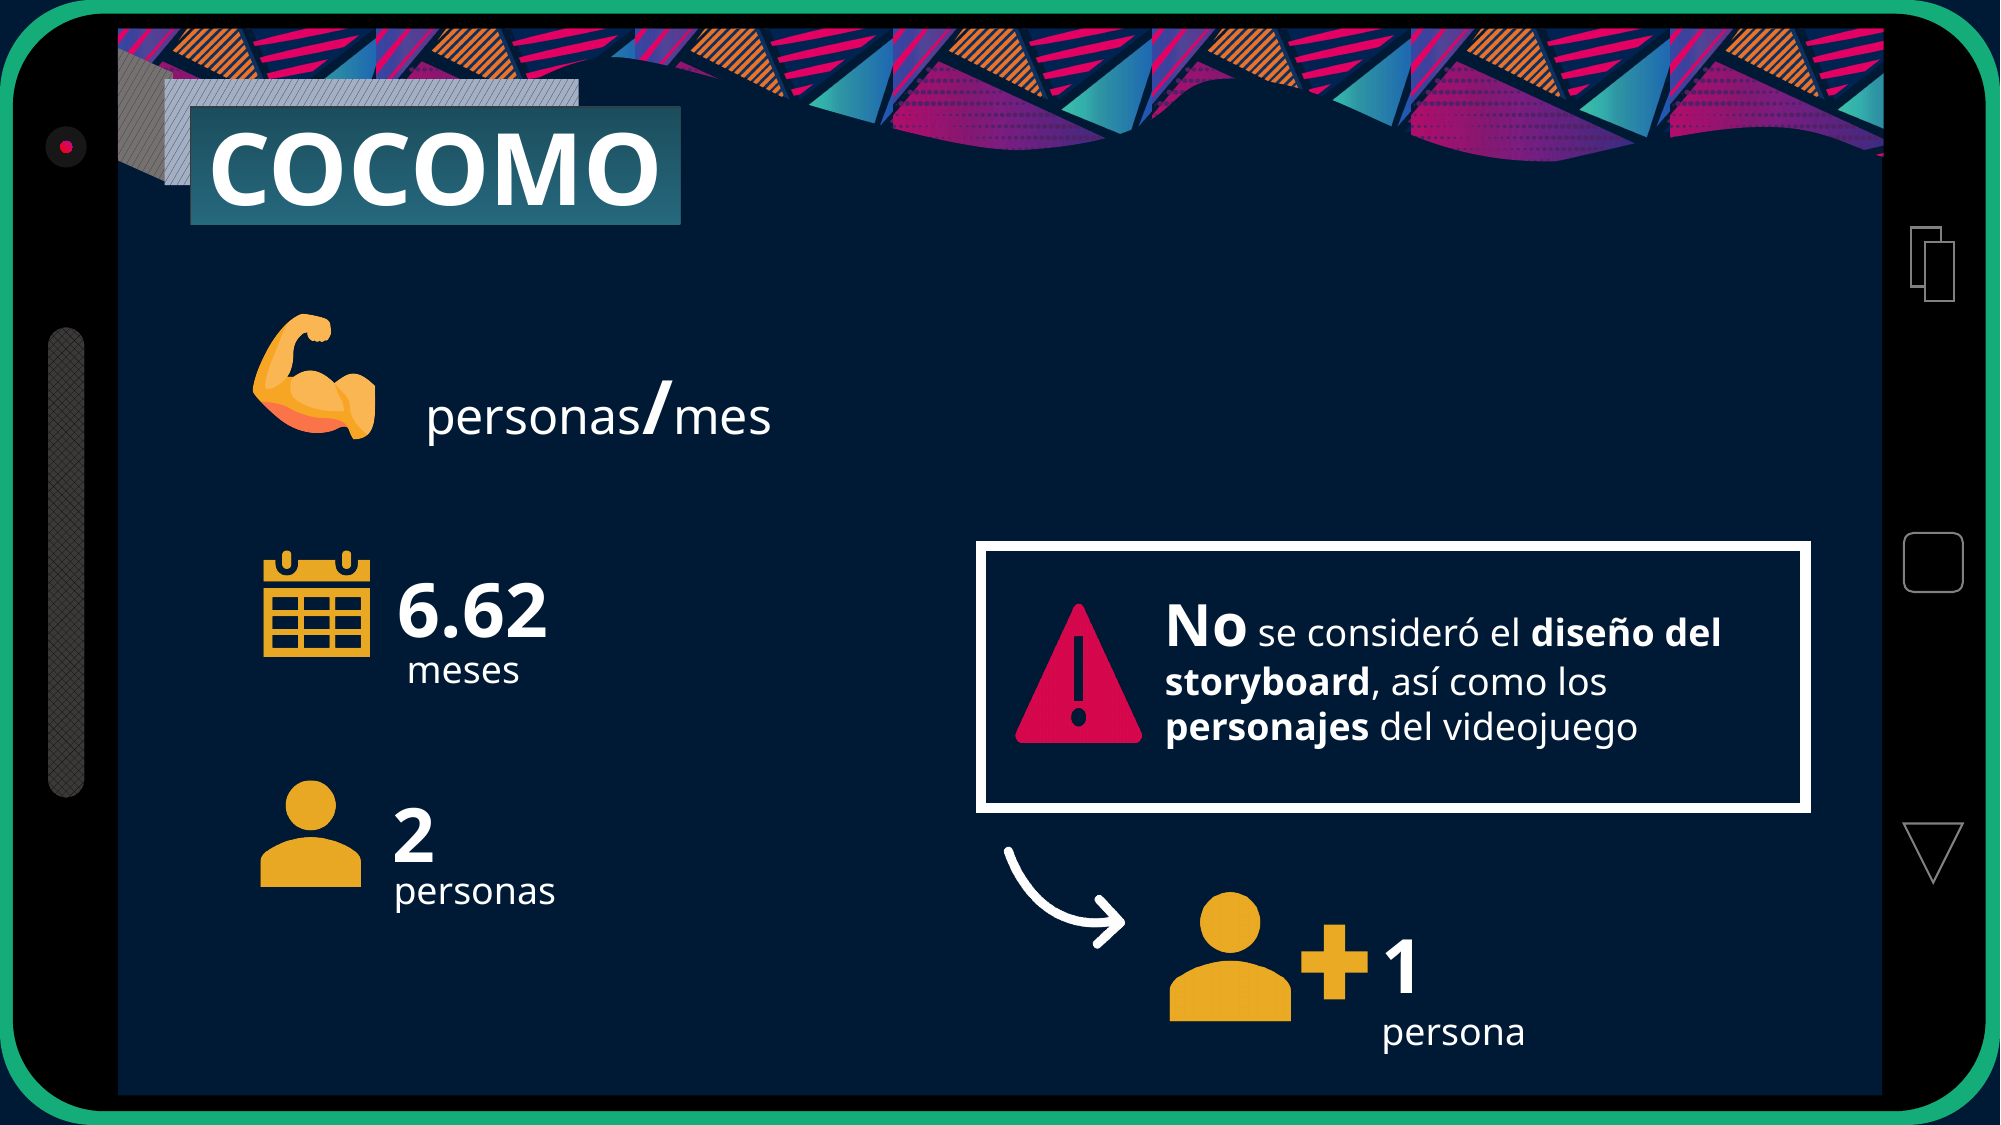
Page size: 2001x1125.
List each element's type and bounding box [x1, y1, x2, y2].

text_box [241, 528, 563, 702]
text_box [1289, 911, 1555, 1063]
picture [240, 301, 391, 452]
text_box [235, 758, 573, 921]
picture [985, 815, 1136, 966]
picture [1139, 865, 1321, 1048]
text_box [118, 48, 681, 226]
text_box [0, 0, 2000, 1125]
text_box [981, 545, 1806, 808]
